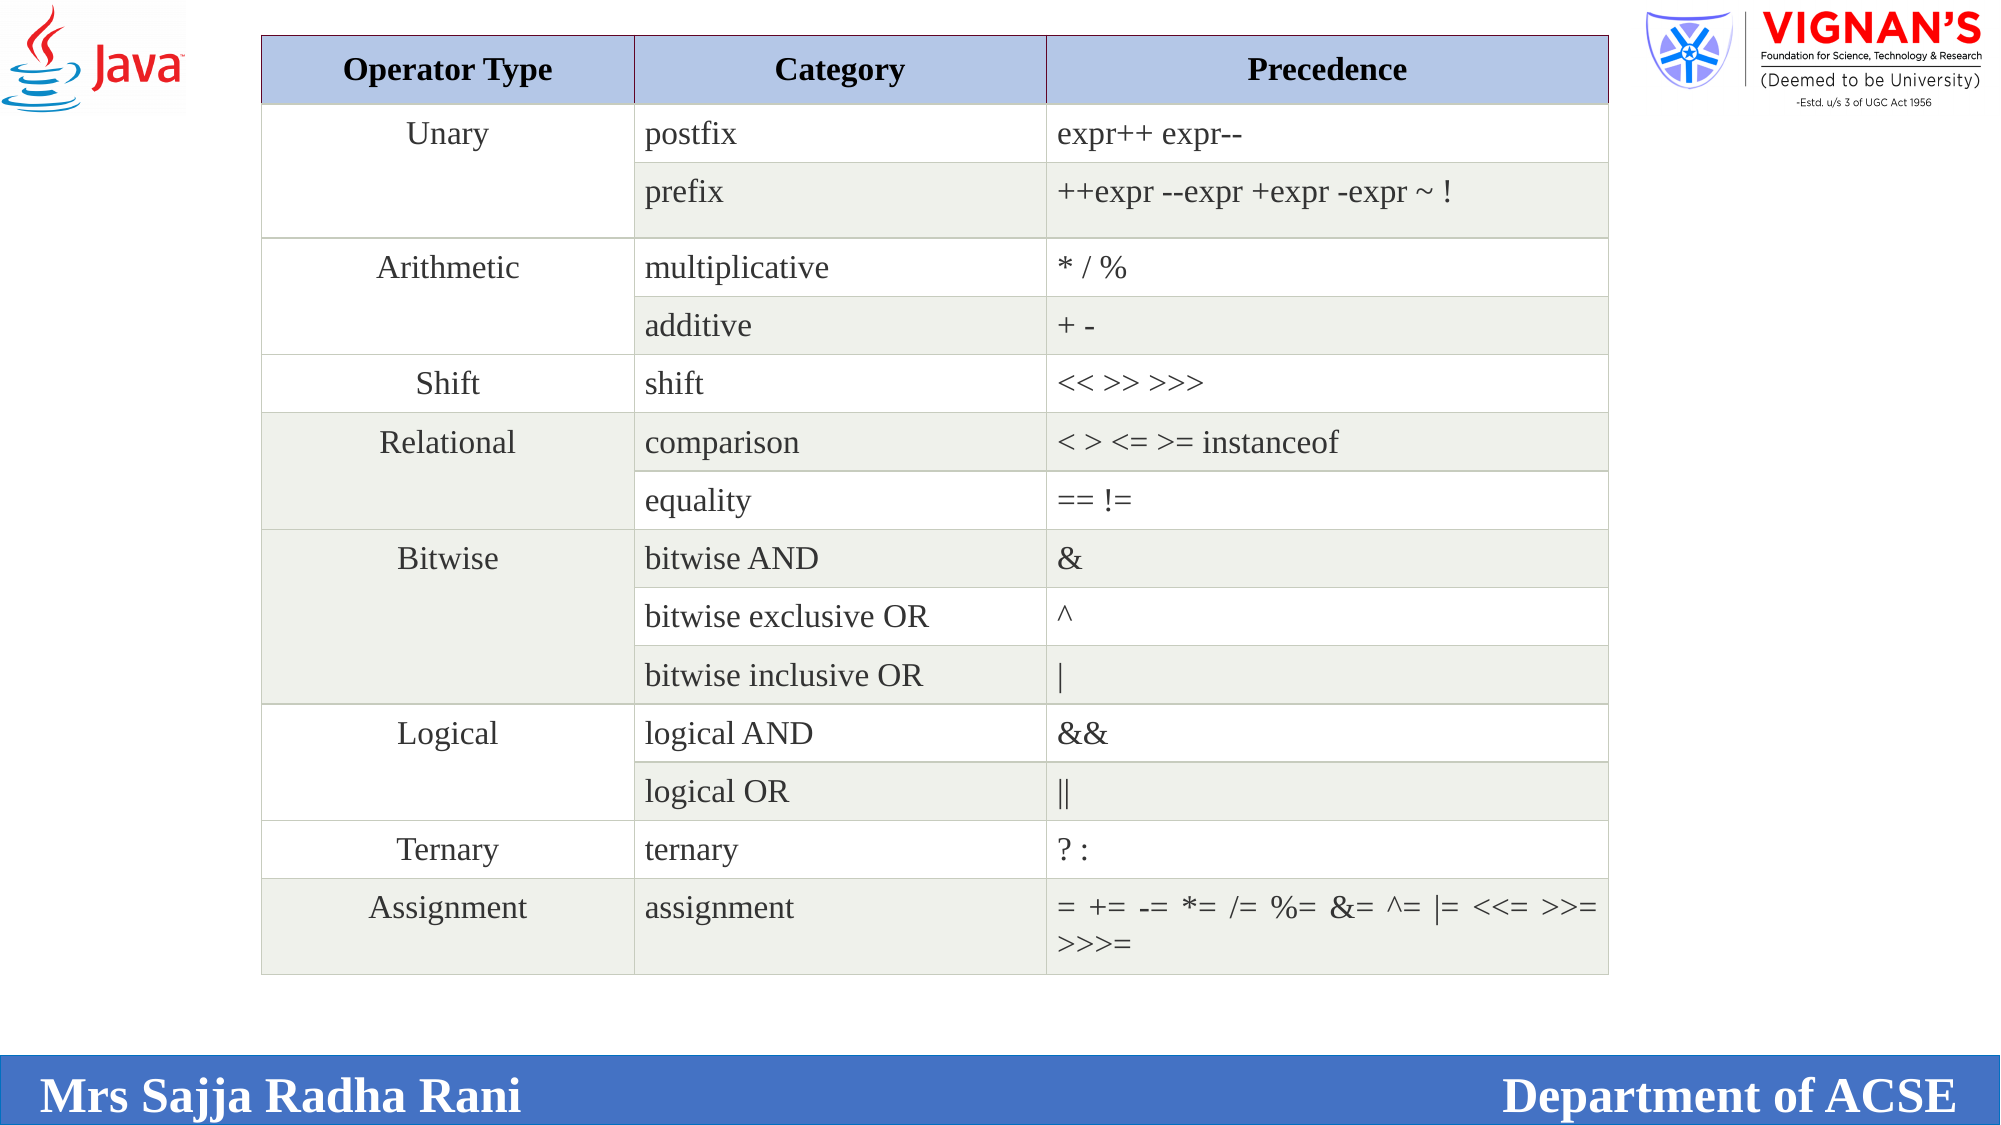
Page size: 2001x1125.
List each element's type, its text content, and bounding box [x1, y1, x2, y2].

table_cell || [1047, 763, 1608, 820]
table_cell << >> >>> [1047, 355, 1608, 412]
table_header Operator Type [262, 36, 634, 103]
table_cell ? : [1047, 821, 1608, 878]
table_cell additive [635, 297, 1046, 354]
table_cell = += -= *= /= %= &= ^= |= <<= >>= >>>= [1047, 879, 1608, 974]
table_cell ^ [1047, 588, 1608, 645]
table_cell postfix [635, 105, 1046, 162]
table_cell Arithmetic [262, 239, 634, 354]
table_cell equality [635, 472, 1046, 529]
table_cell * / % [1047, 239, 1608, 296]
table_cell multiplicative [635, 239, 1046, 296]
table_cell && [1047, 705, 1608, 761]
table_cell comparison [635, 413, 1046, 470]
table_cell & [1047, 530, 1608, 587]
table_cell Unary [262, 105, 634, 237]
table_cell Logical [262, 705, 634, 820]
table_cell Ternary [262, 821, 634, 878]
table_cell | [1047, 646, 1608, 703]
table_cell shift [635, 355, 1046, 412]
table_cell < > <= >= instanceof [1047, 413, 1608, 470]
table_cell logical AND [635, 705, 1046, 761]
table_cell Bitwise [262, 530, 634, 703]
table_header Precedence [1047, 36, 1608, 103]
table_cell Assignment [262, 879, 634, 974]
table_cell prefix [635, 163, 1046, 237]
table_cell == != [1047, 472, 1608, 529]
picture [0, 0, 186, 116]
table_header Category [635, 36, 1046, 103]
table_cell Shift [262, 355, 634, 412]
table_cell + - [1047, 297, 1608, 354]
table_cell Relational [262, 413, 634, 529]
table_cell bitwise inclusive OR [635, 646, 1046, 703]
table_cell ternary [635, 821, 1046, 878]
table_cell ++expr --expr +expr -expr ~ ! [1047, 163, 1608, 237]
picture [1631, 0, 2000, 116]
table_cell logical OR [635, 763, 1046, 820]
table_cell expr++ expr-- [1047, 105, 1608, 162]
table_cell bitwise exclusive OR [635, 588, 1046, 645]
table_cell assignment [635, 879, 1046, 974]
table_cell bitwise AND [635, 530, 1046, 587]
